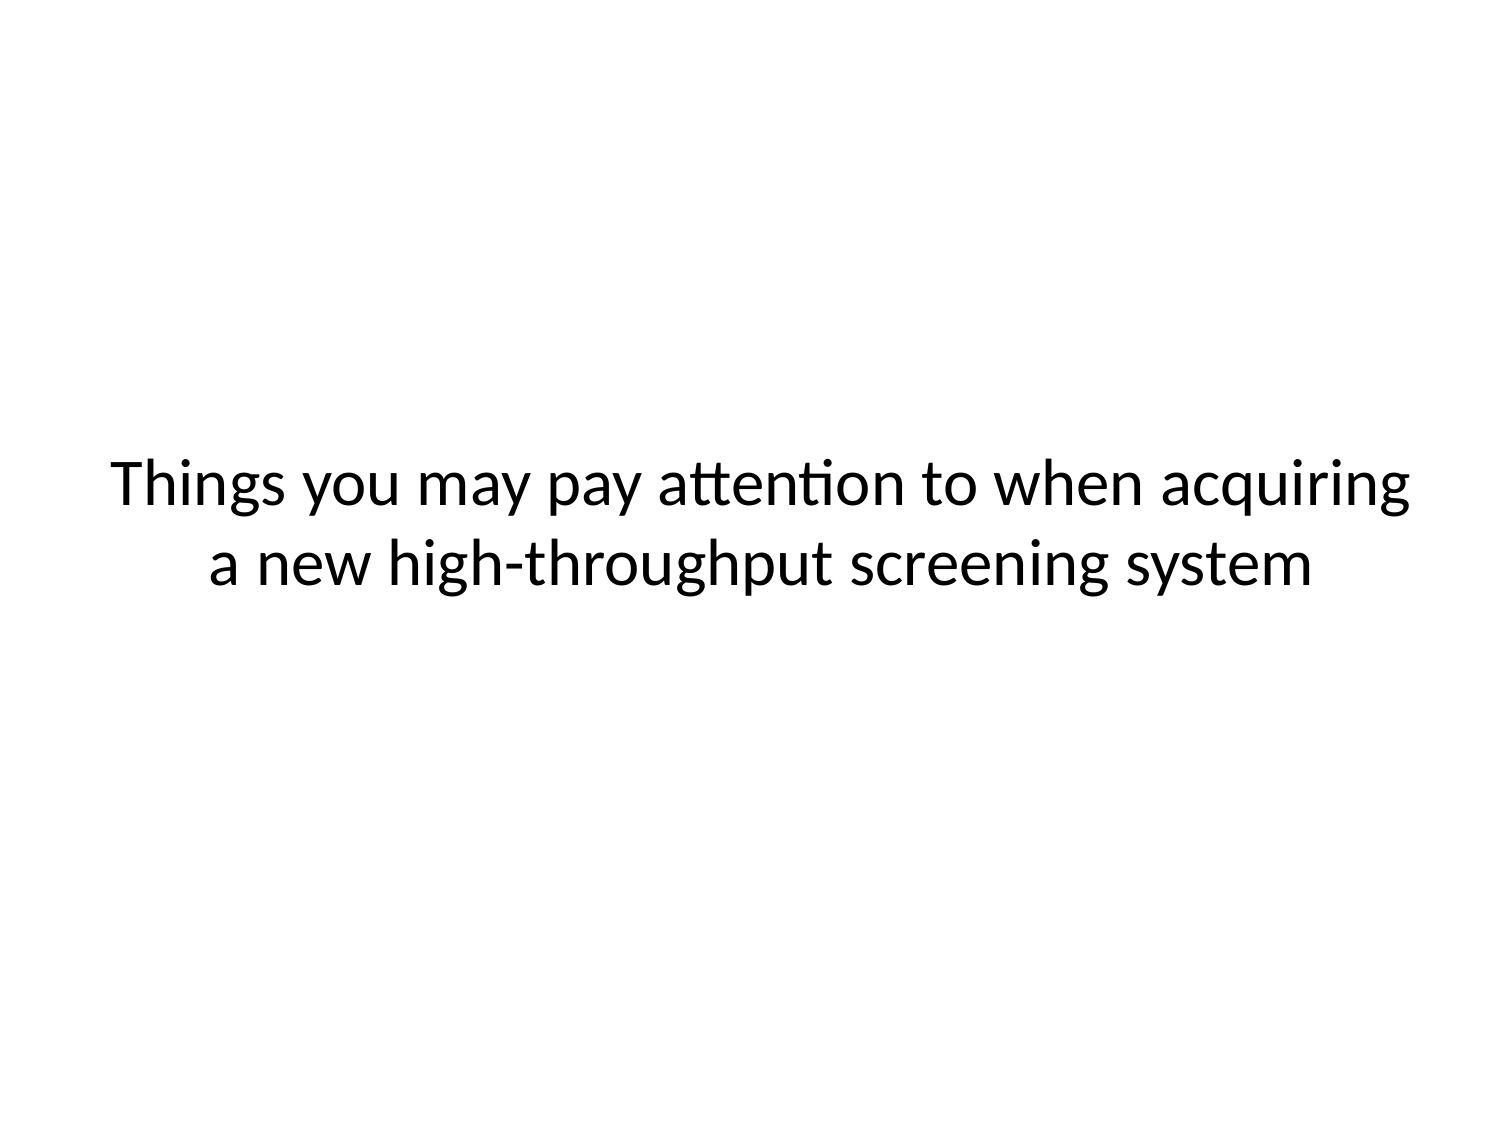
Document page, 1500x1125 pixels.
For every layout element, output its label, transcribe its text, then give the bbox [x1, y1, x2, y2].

title Things you may pay attention to when acquiring a new high-throughput screening system [87, 425, 1438, 613]
